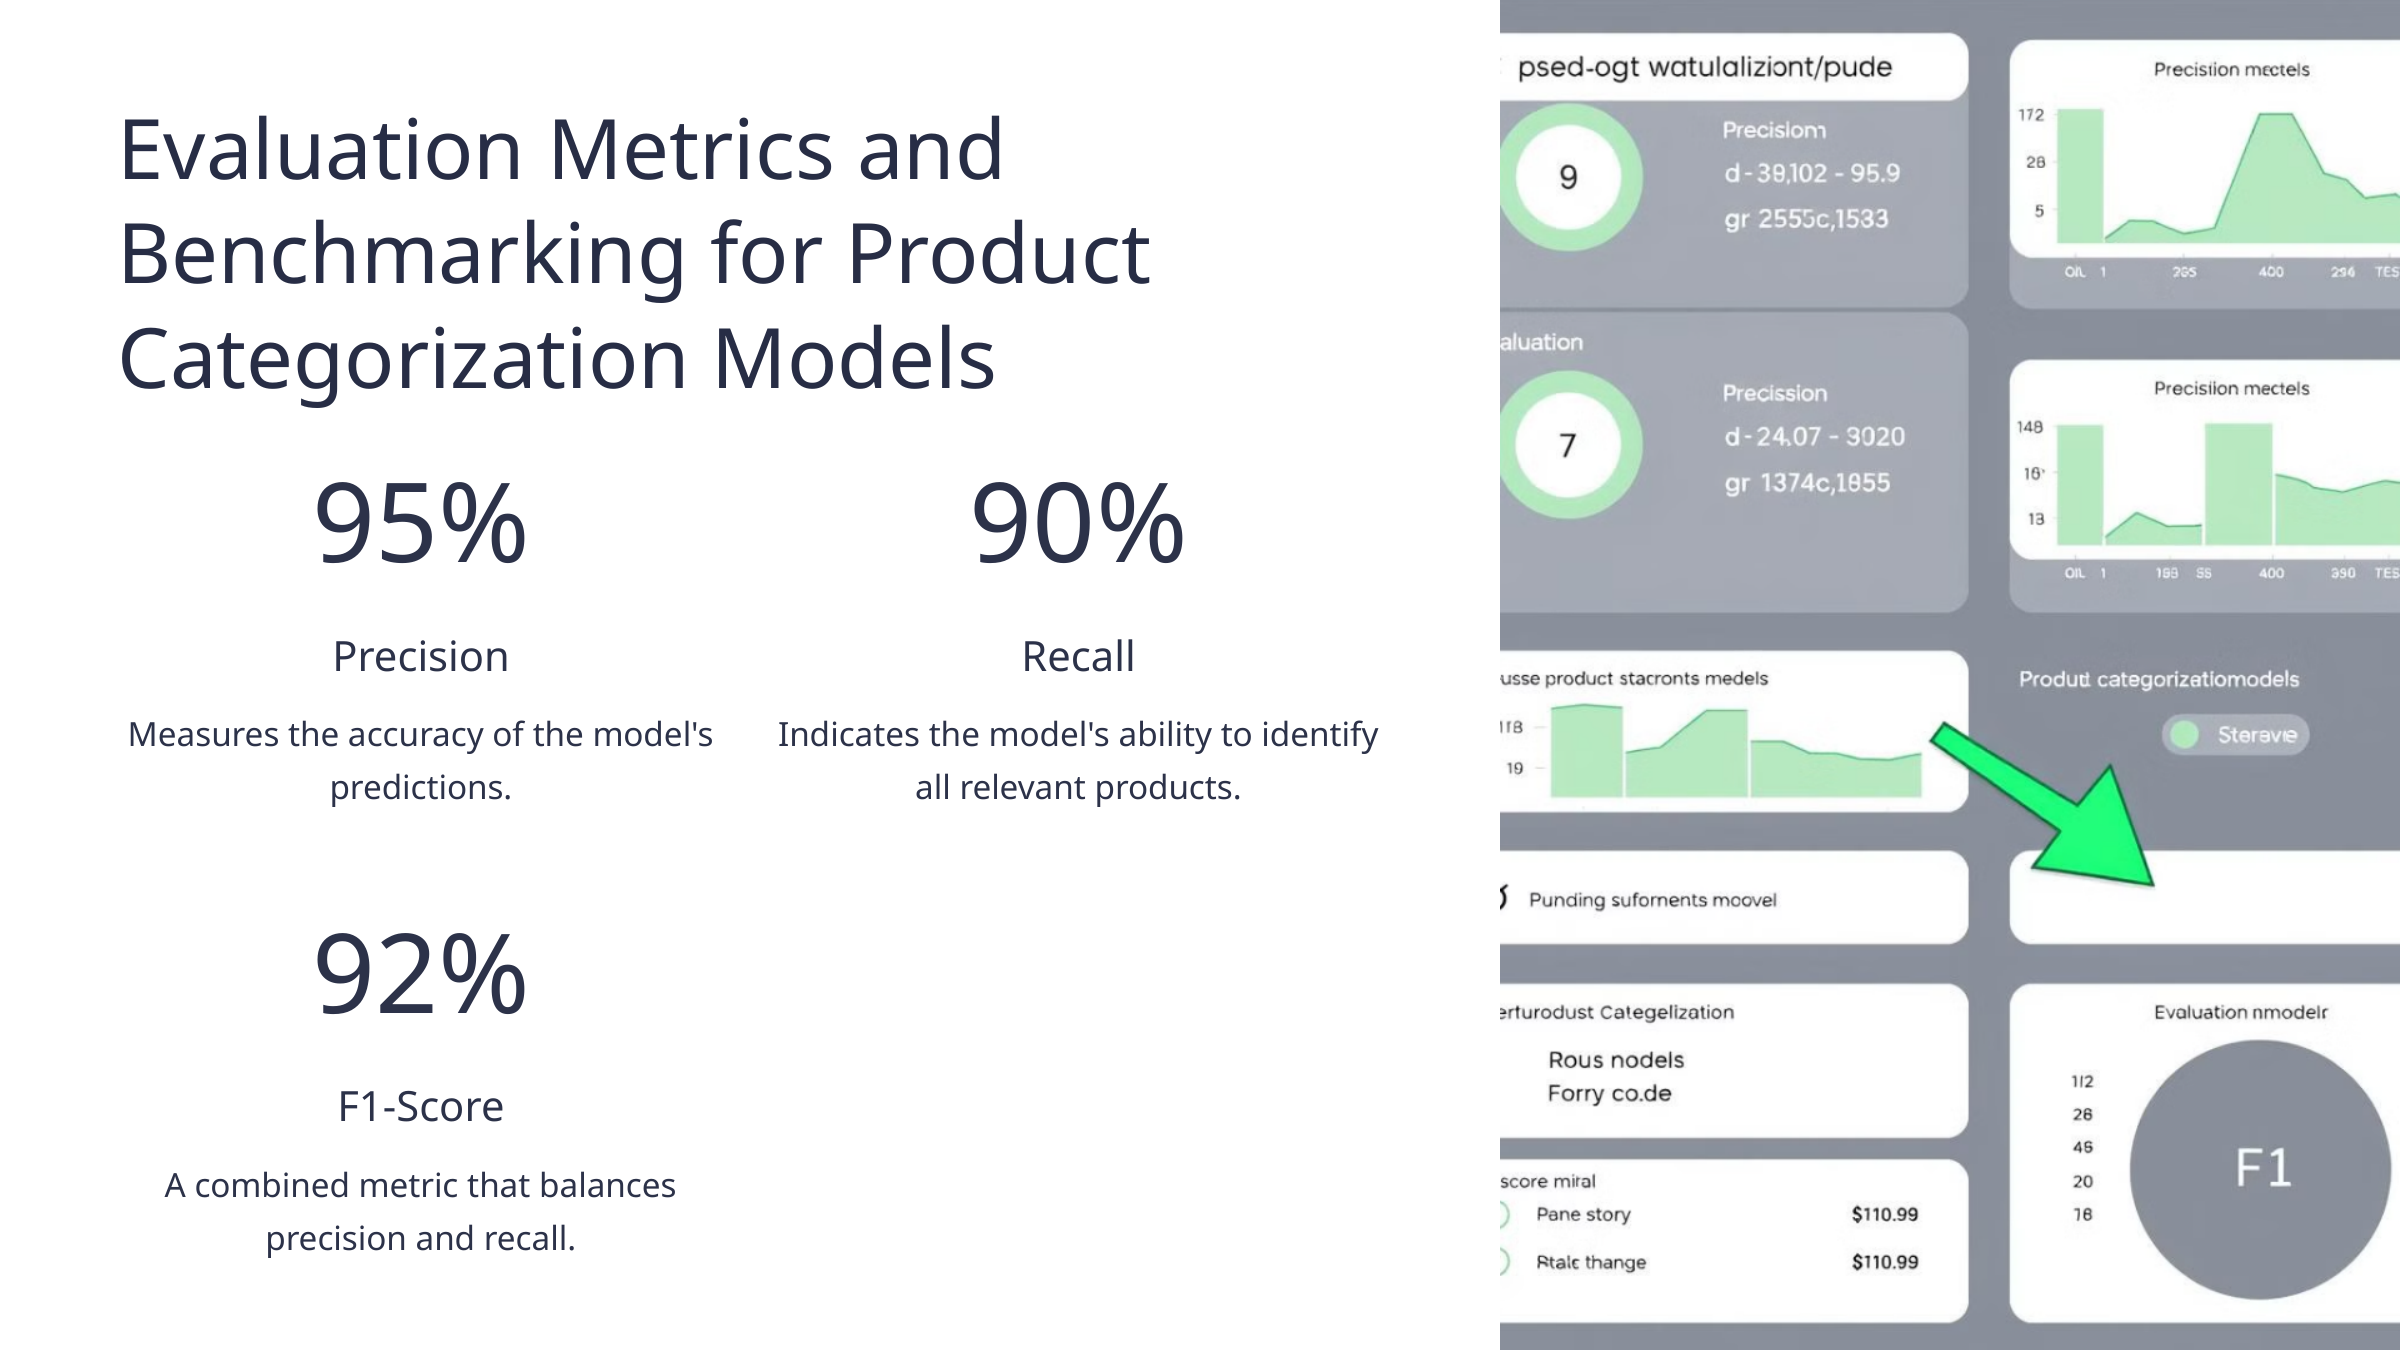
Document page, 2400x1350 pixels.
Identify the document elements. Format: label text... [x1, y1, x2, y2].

text_box A combined metric that balances precision and recall. [117, 1150, 725, 1259]
text_box Indicates the model's ability to identify all relevant products. [775, 700, 1383, 808]
text_box Measures the accuracy of the model's predictions. [117, 700, 725, 808]
text_box 95% [117, 474, 725, 586]
picture [1499, 0, 2400, 1350]
text_box Precision [211, 627, 632, 680]
text_box Recall [868, 627, 1289, 680]
text_box Evaluation Metrics and Benchmarking for Product Categorization Models [117, 92, 1383, 408]
text_box 90% [775, 474, 1383, 586]
text_box F1-Score [211, 1078, 632, 1131]
text_box 92% [117, 925, 725, 1036]
